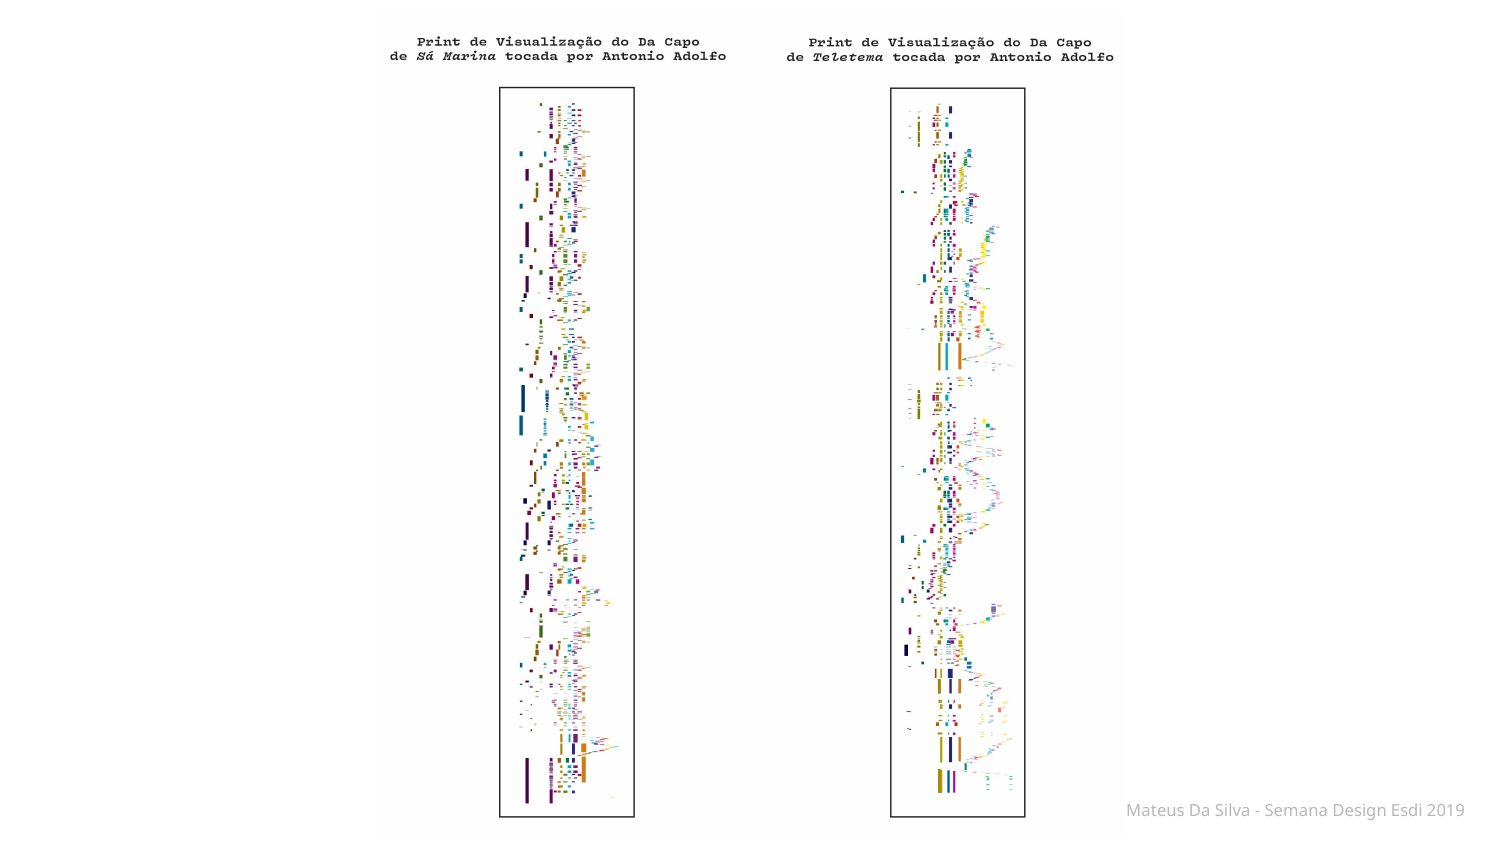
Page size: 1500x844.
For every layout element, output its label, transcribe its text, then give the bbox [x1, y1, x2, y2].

picture [373, 14, 1127, 837]
text_box Mateus Da Silva - Semana Design Esdi 2019 [1132, 785, 1500, 831]
